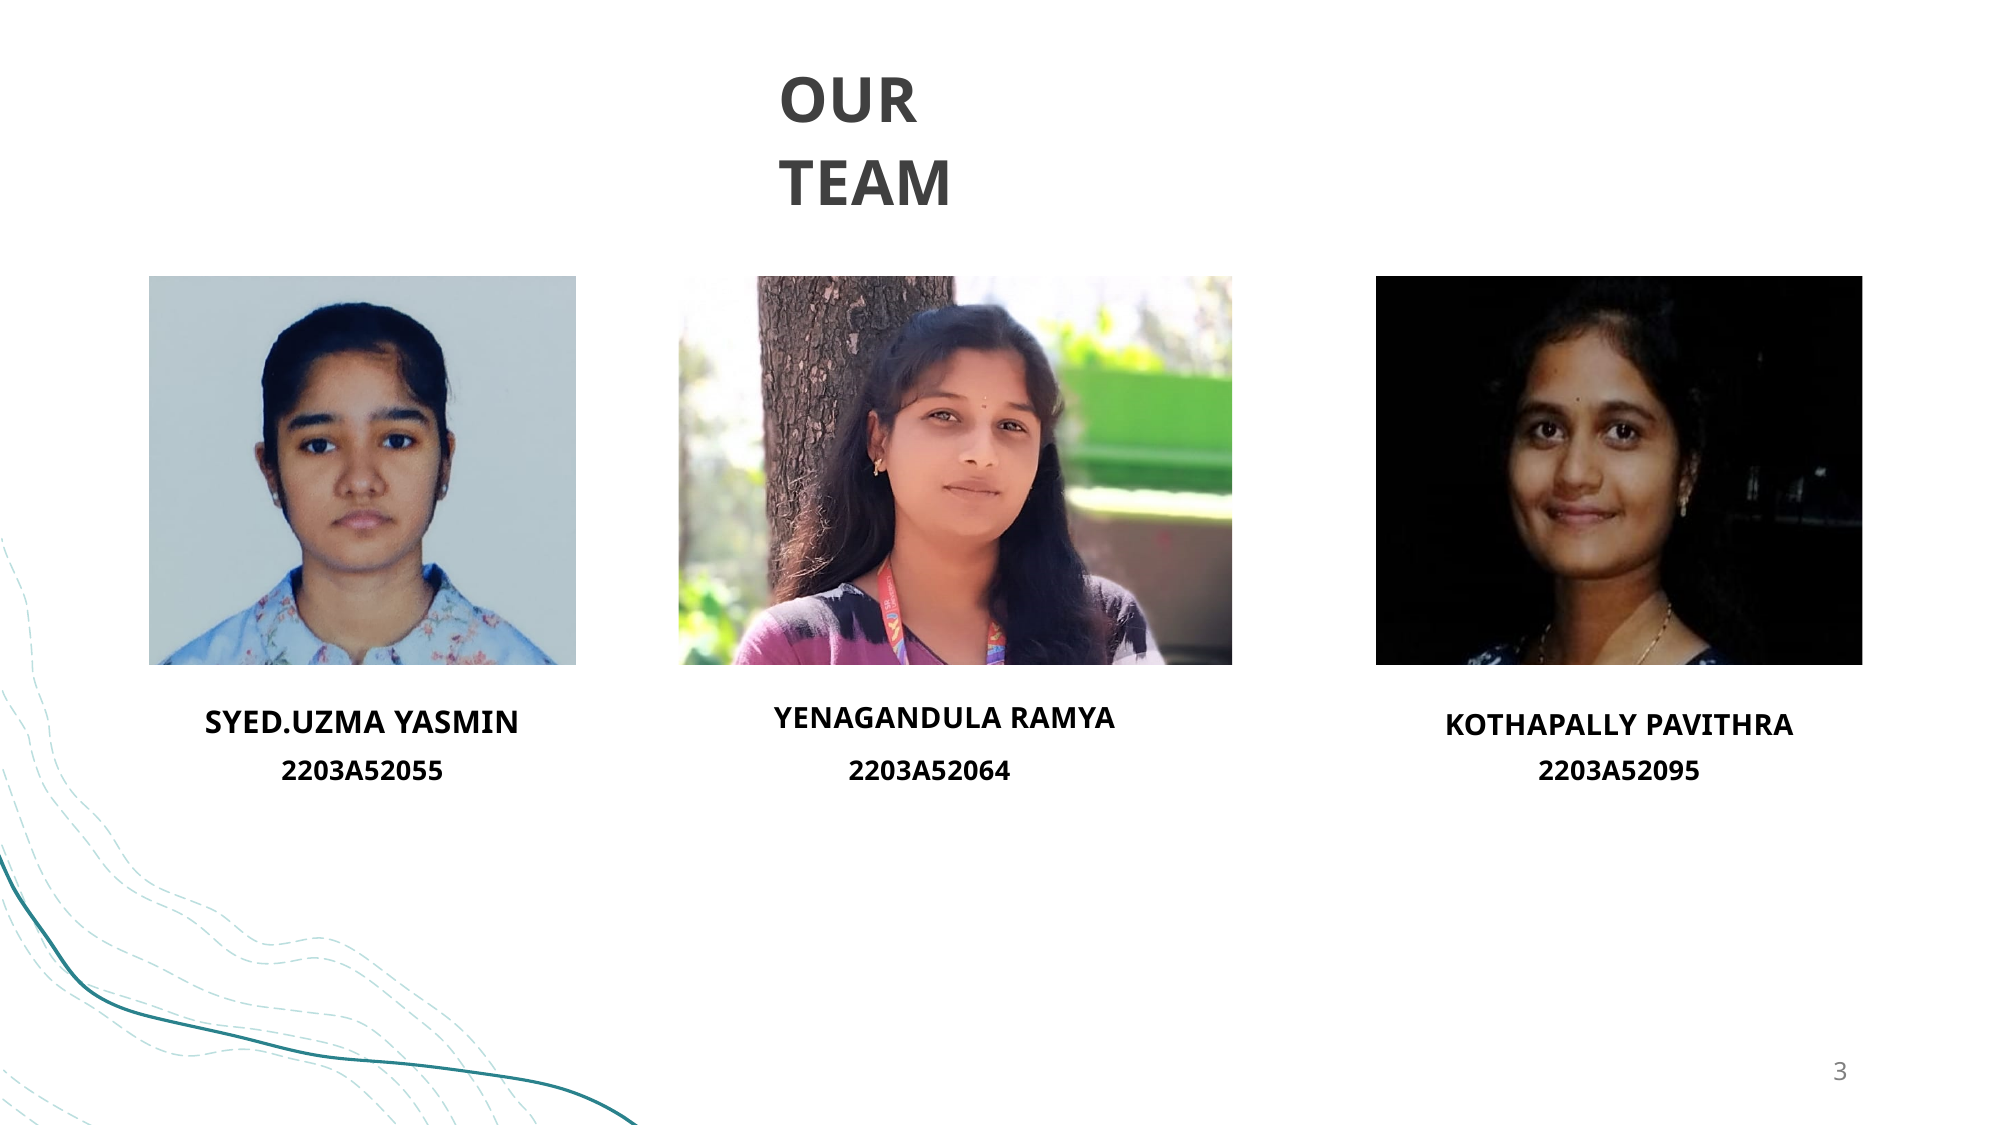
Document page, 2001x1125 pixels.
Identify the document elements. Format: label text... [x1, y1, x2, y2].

title OUR TEAM [763, 63, 1126, 207]
picture [1376, 276, 1863, 665]
slide_number 3 [1412, 1042, 1863, 1103]
list 2203A52095 [1344, 752, 1894, 797]
list 2203A52064 [655, 753, 1205, 798]
picture [678, 276, 1233, 665]
list 2203A52055 [87, 752, 637, 797]
picture [149, 276, 576, 665]
list KOTHAPALLY PAVITHRA [1344, 697, 1894, 742]
list SYED.UZMA YASMIN [87, 695, 637, 740]
list YENAGANDULA RAMYA [670, 690, 1220, 735]
